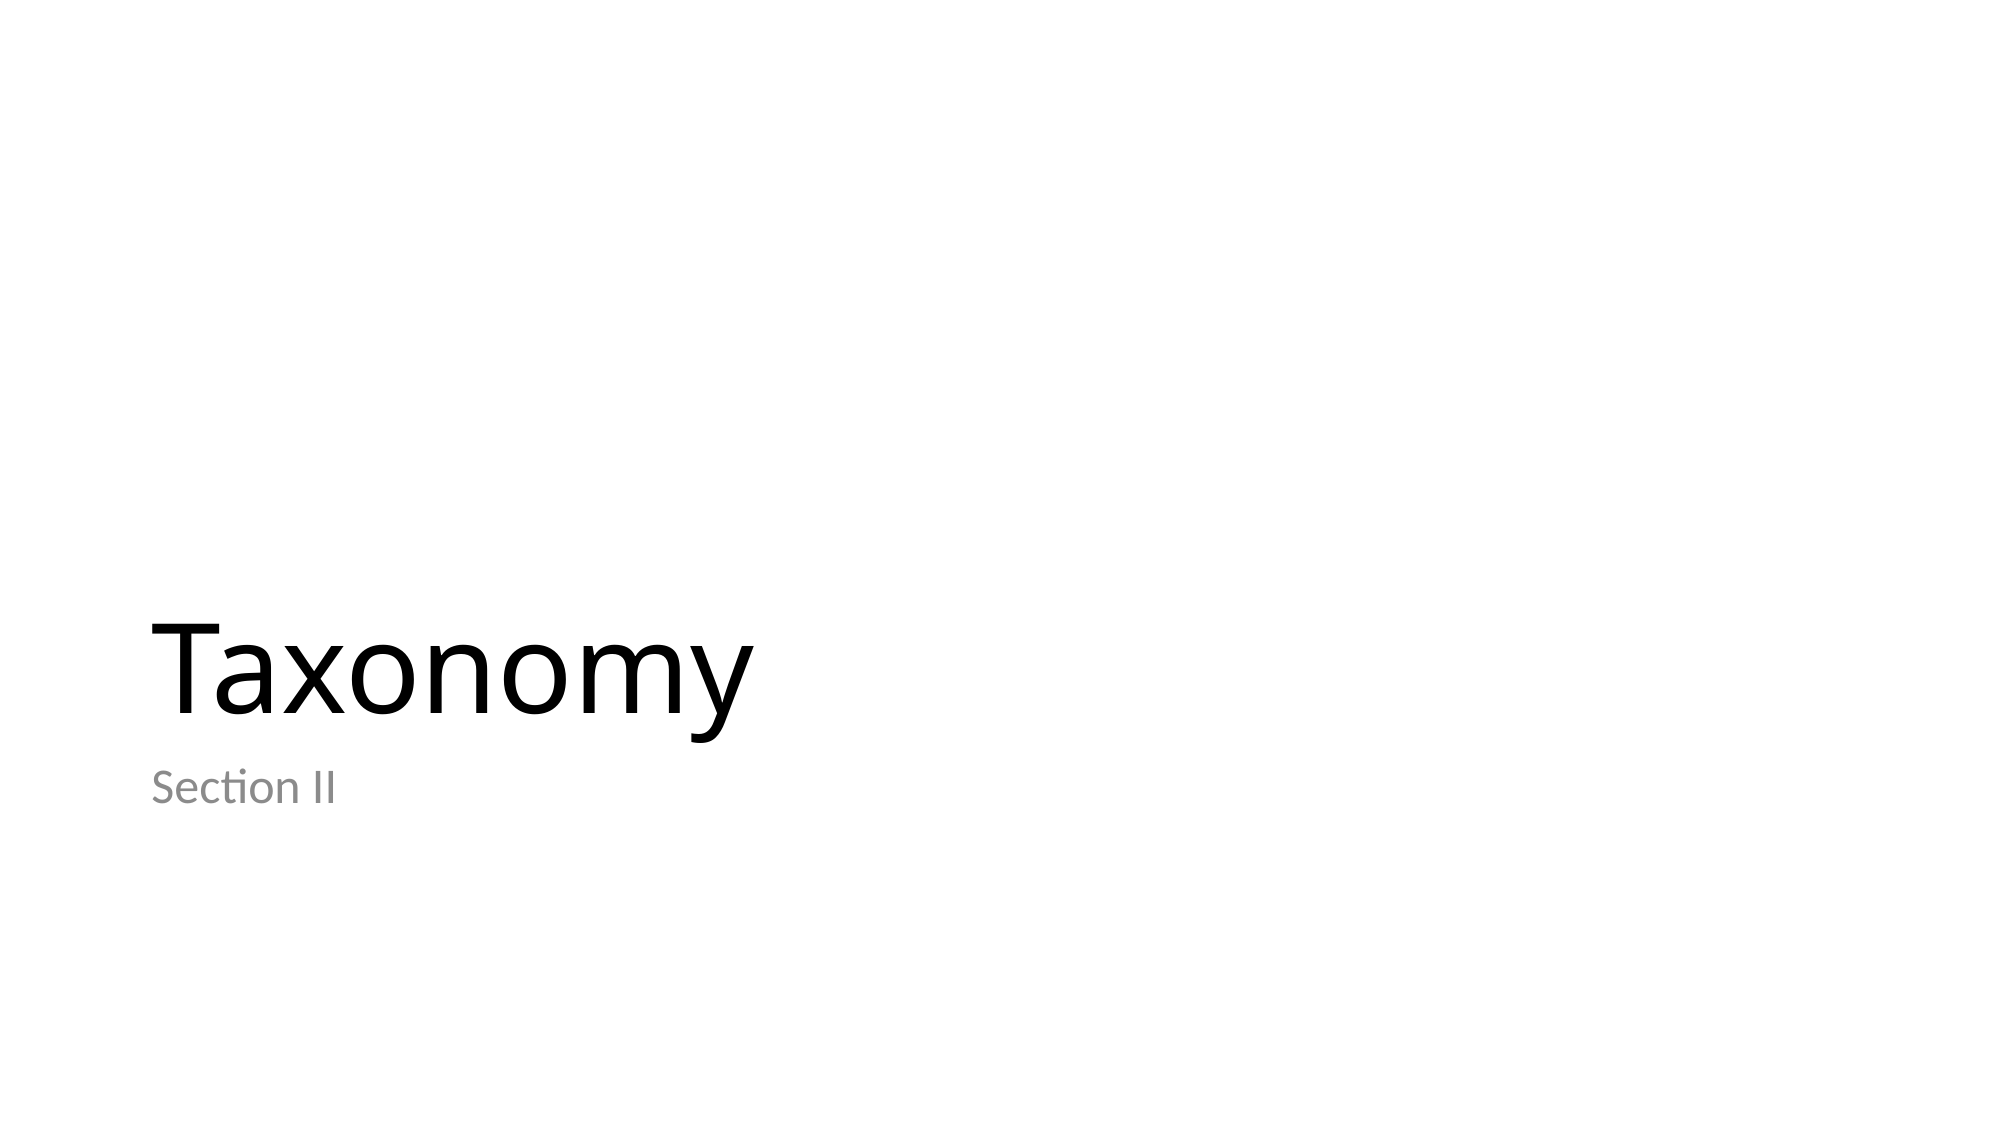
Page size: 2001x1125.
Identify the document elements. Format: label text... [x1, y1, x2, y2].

title Taxonomy [136, 280, 1862, 749]
list Section II [136, 752, 1862, 999]
